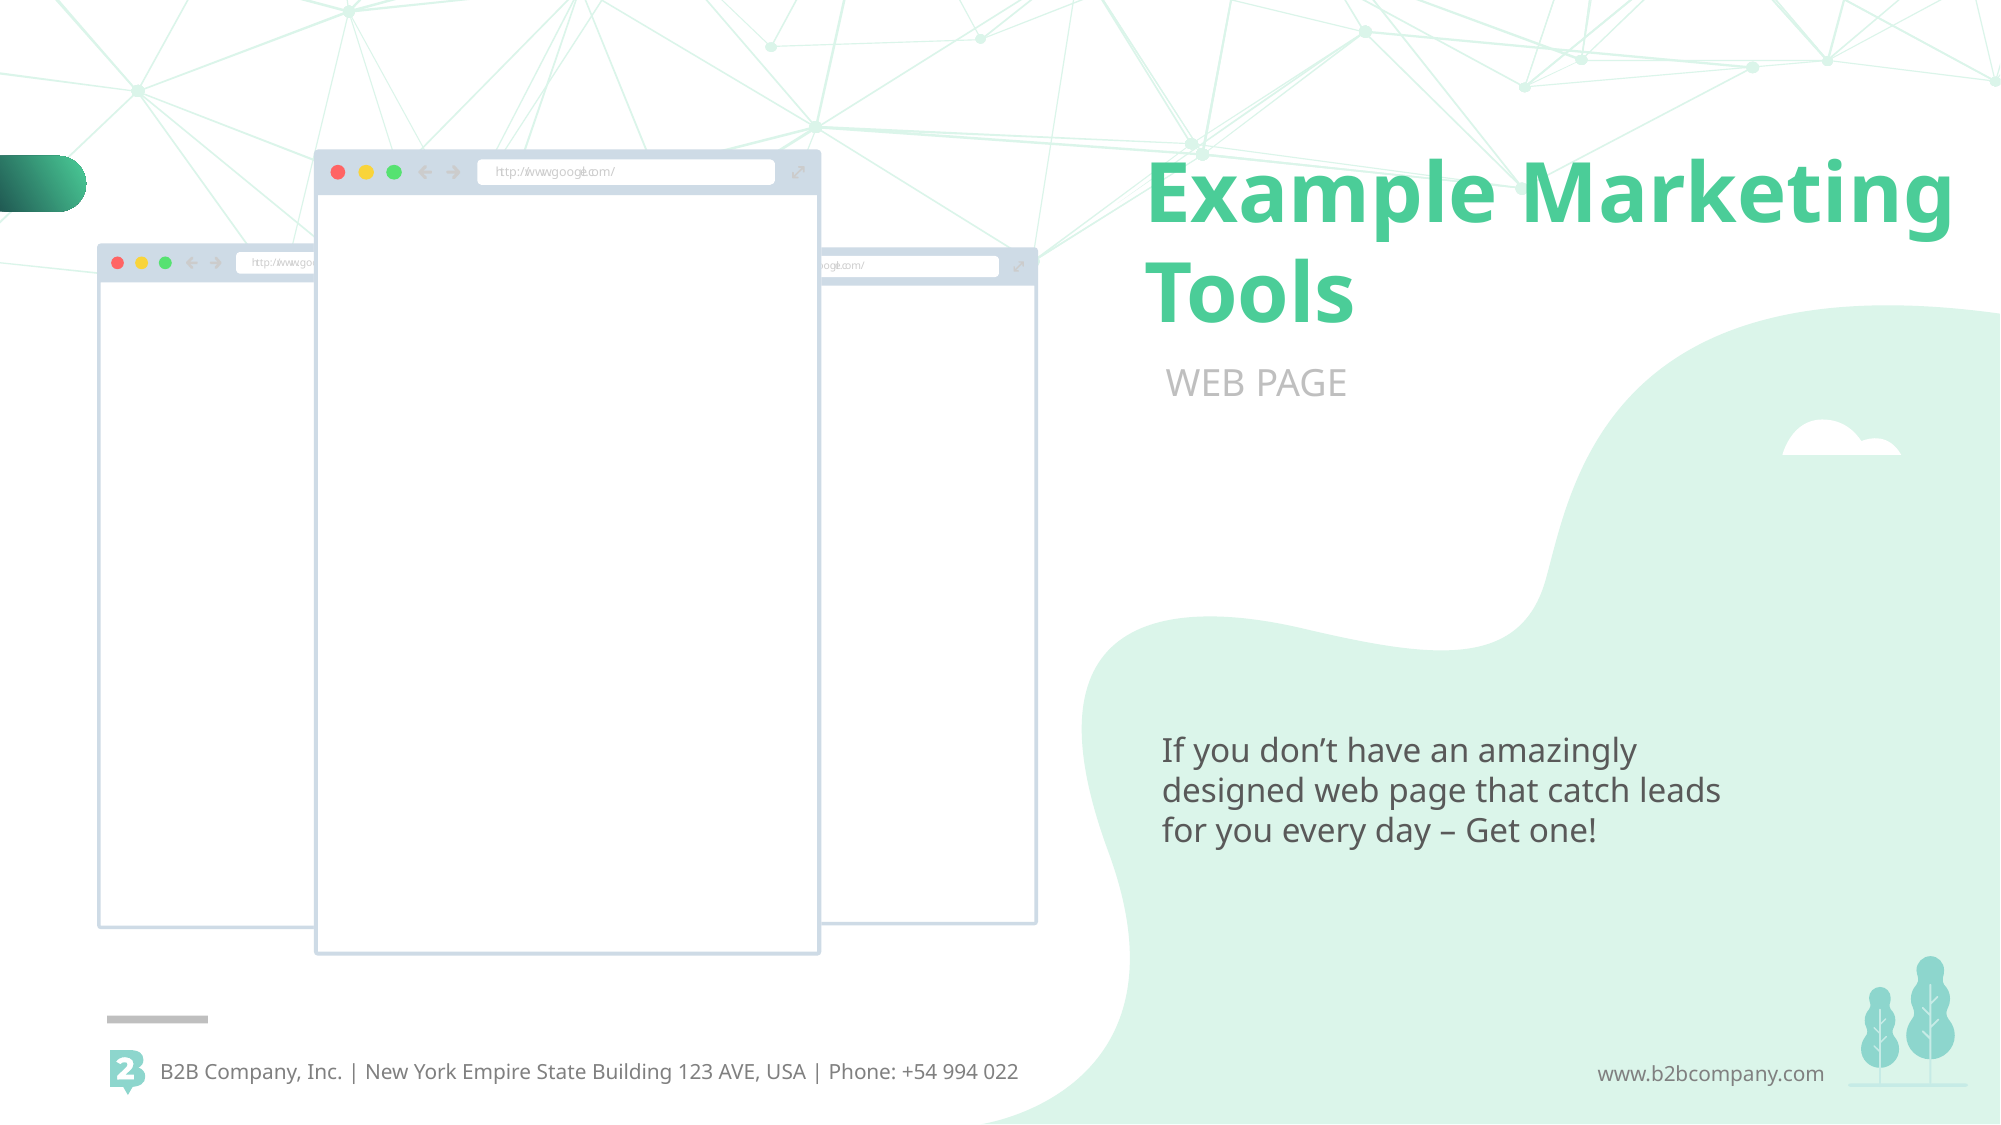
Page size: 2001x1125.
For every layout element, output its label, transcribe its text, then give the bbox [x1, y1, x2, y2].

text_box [822, 243, 1039, 930]
text_box WEB PAGE [1150, 328, 1363, 412]
text_box If you don’t have an amazingly designed web page that catch leads for you every day – Get one! [1147, 721, 1788, 857]
footer B2B Company, Inc. | New York Empire State Building 123 AVE, USA | Phone: +54 994 022 [145, 1042, 1130, 1103]
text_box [313, 149, 822, 957]
title Example Marketing Tools [1129, 131, 2000, 350]
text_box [97, 243, 313, 930]
